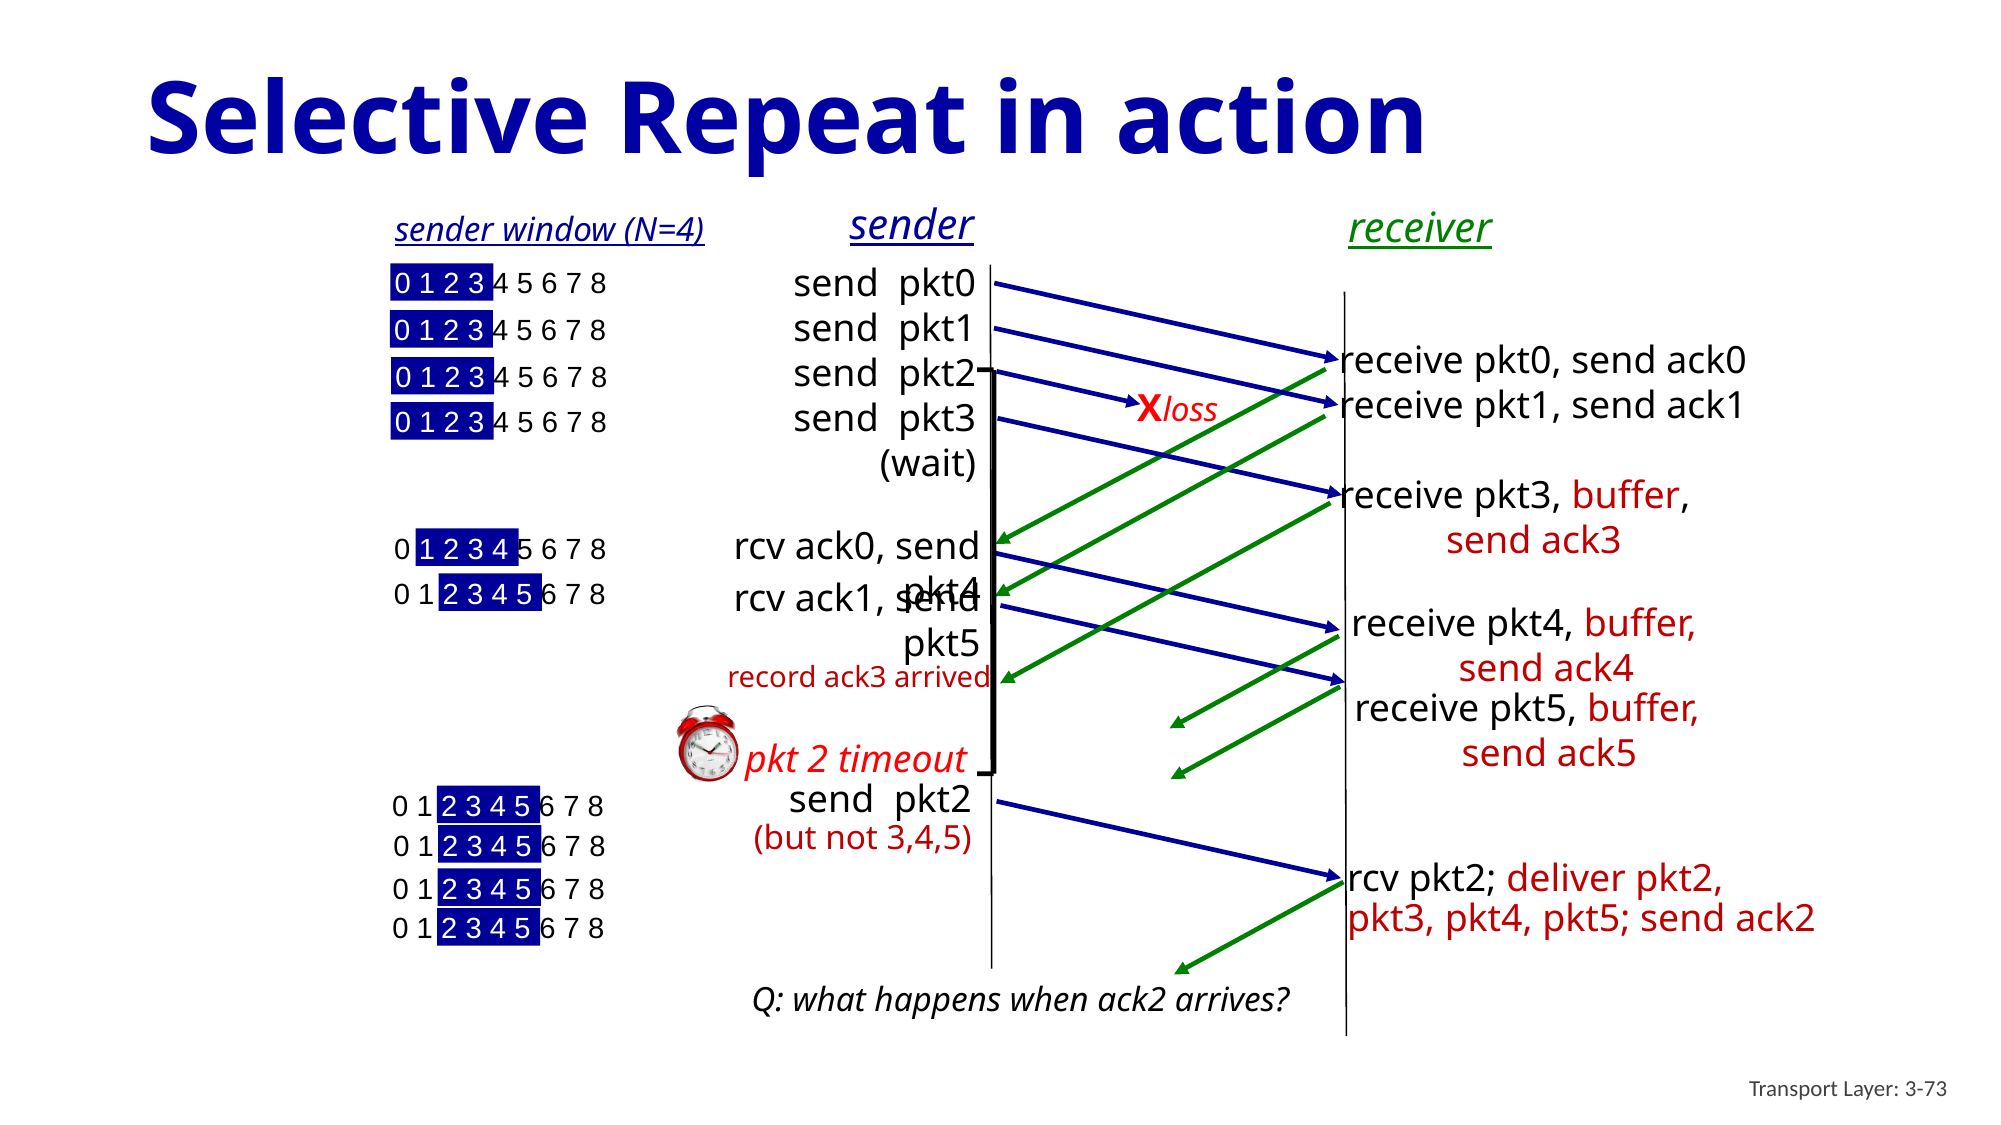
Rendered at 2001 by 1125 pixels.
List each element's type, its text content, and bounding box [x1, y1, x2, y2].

text_box [1007, 506, 1324, 684]
text_box Q: what happens when ack2 arrives? [736, 971, 1305, 1026]
text_box [997, 495, 1088, 544]
title Selective Repeat in action [131, 47, 1952, 195]
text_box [993, 282, 1343, 495]
text_box [1176, 888, 1332, 971]
text_box [996, 801, 1332, 882]
text_box receiver [1333, 193, 1507, 259]
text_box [379, 566, 996, 627]
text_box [669, 627, 994, 787]
text_box sender [834, 190, 989, 256]
text_box [997, 566, 1051, 597]
text_box record ack3 arrived [994, 650, 1007, 701]
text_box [380, 257, 630, 447]
text_box sender window (N=4) [379, 200, 720, 256]
slide_number Transport Layer: 3- [1512, 1056, 1963, 1117]
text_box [1169, 635, 1340, 780]
text_box rcv pkt2; deliver pkt2, pkt3, pkt4, pkt5; send ack2 [1332, 851, 1831, 947]
text_box receive pkt4, buffer, send ack4 [1336, 591, 1722, 676]
text_box [1169, 591, 1336, 634]
text_box send pkt0 send pkt1 send pkt2 send pkt3 (wait) [778, 251, 992, 369]
text_box receive pkt5, buffer, send ack5 [1339, 676, 1725, 782]
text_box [669, 369, 994, 514]
text_box send pkt2 (but not 3,4,5) [738, 787, 987, 865]
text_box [380, 514, 996, 566]
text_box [378, 779, 628, 953]
text_box receive pkt0, send ack0 receive pkt1, send ack1 receive pkt3, buffer, send ack3 [1324, 328, 1763, 569]
